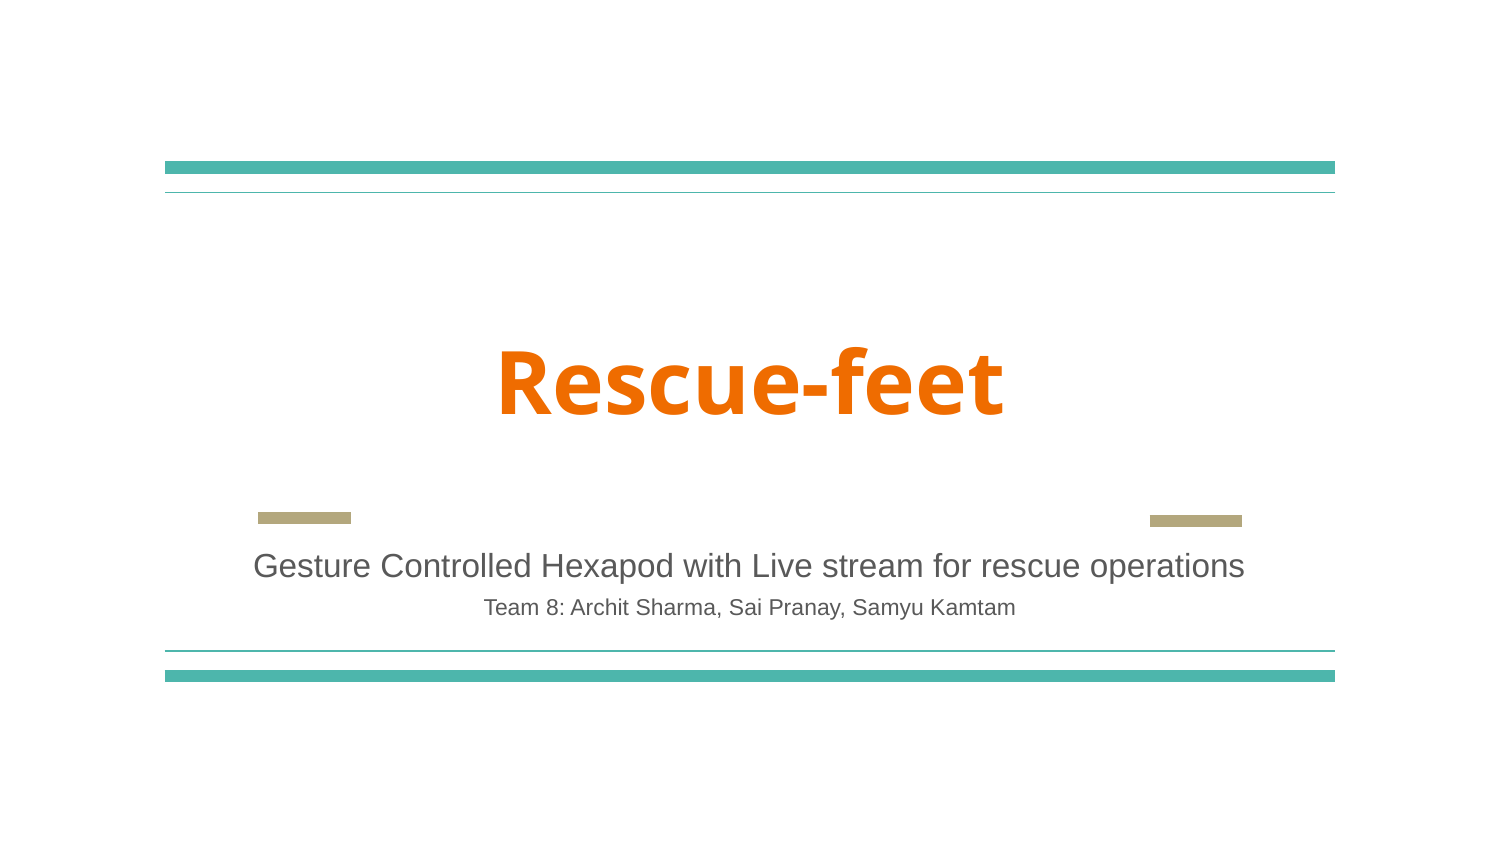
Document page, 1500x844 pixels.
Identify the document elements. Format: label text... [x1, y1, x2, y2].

text_box Gesture Controlled Hexapod with Live stream for rescue operations Team 8: Archit Sharma, Sai Pranay, Samyu Kamtam [51, 526, 1449, 657]
title Rescue-feet [164, 287, 1336, 456]
